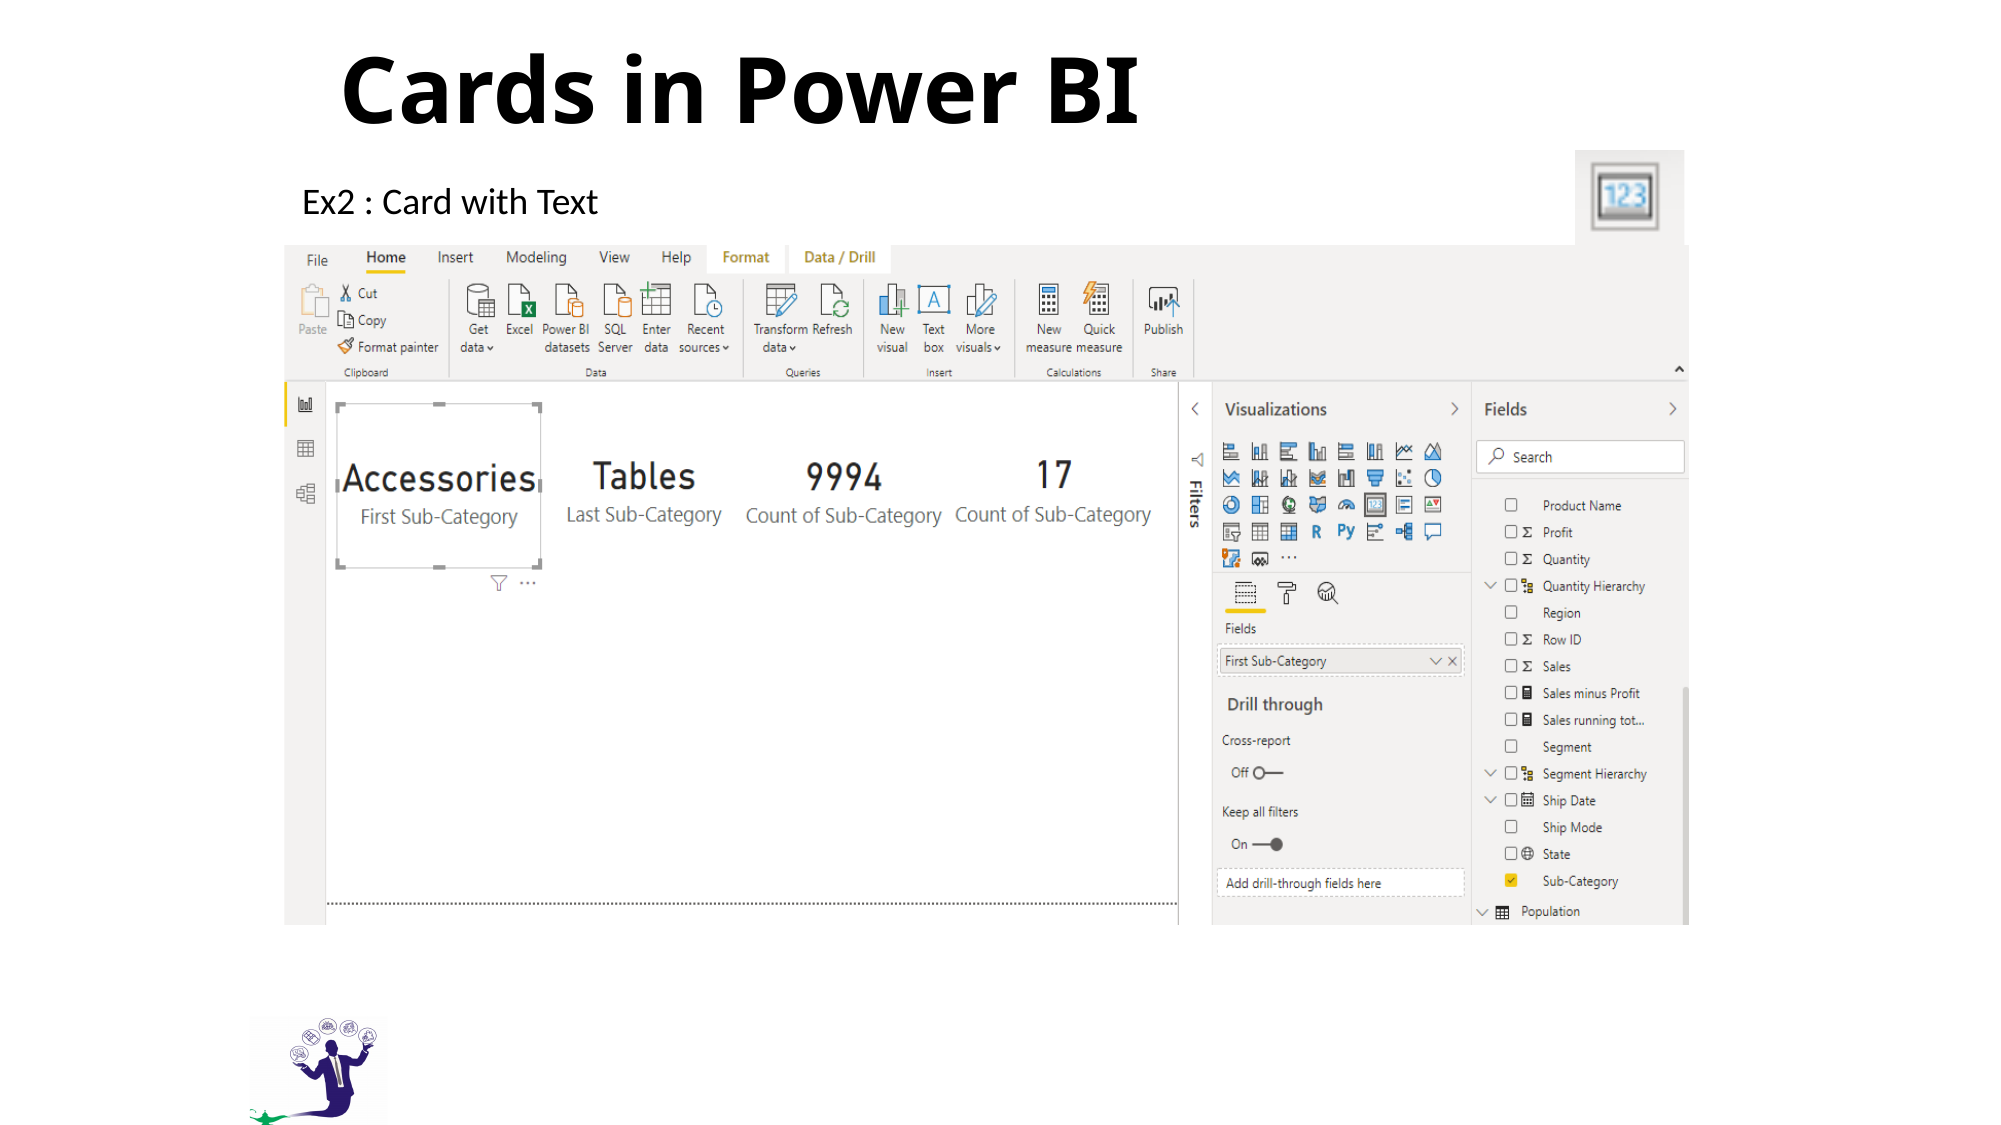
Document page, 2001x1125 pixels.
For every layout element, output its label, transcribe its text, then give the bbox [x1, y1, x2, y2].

text_box Ex2 : Card with Text [287, 169, 1574, 229]
title Cards in Power BI [324, 0, 1675, 169]
picture [284, 149, 1689, 926]
picture [249, 1016, 388, 1125]
